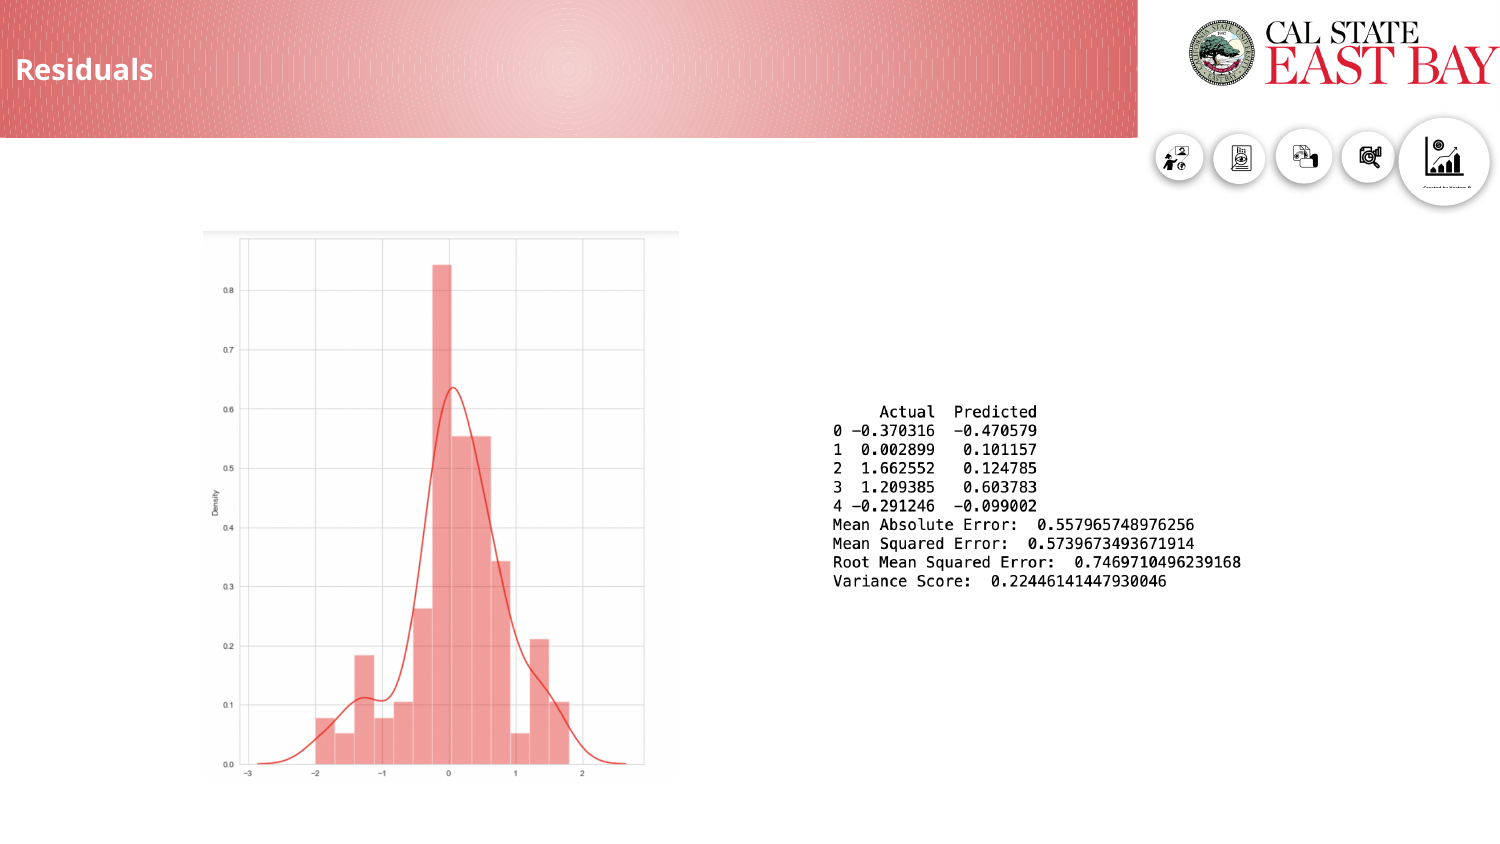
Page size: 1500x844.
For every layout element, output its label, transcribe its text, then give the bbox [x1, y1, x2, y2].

picture [1222, 143, 1260, 181]
text_box Residuals [0, 0, 1138, 138]
text_box [1398, 117, 1490, 206]
picture [1162, 144, 1190, 172]
picture [809, 396, 1260, 615]
picture [1355, 145, 1386, 176]
text_box [1213, 134, 1259, 178]
text_box [1275, 128, 1333, 184]
picture [202, 229, 679, 782]
text_box [1341, 131, 1393, 183]
picture [1418, 135, 1471, 188]
text_box [1260, 144, 1266, 174]
text_box [1155, 134, 1204, 181]
picture [1189, 0, 1500, 107]
picture [1288, 143, 1322, 176]
